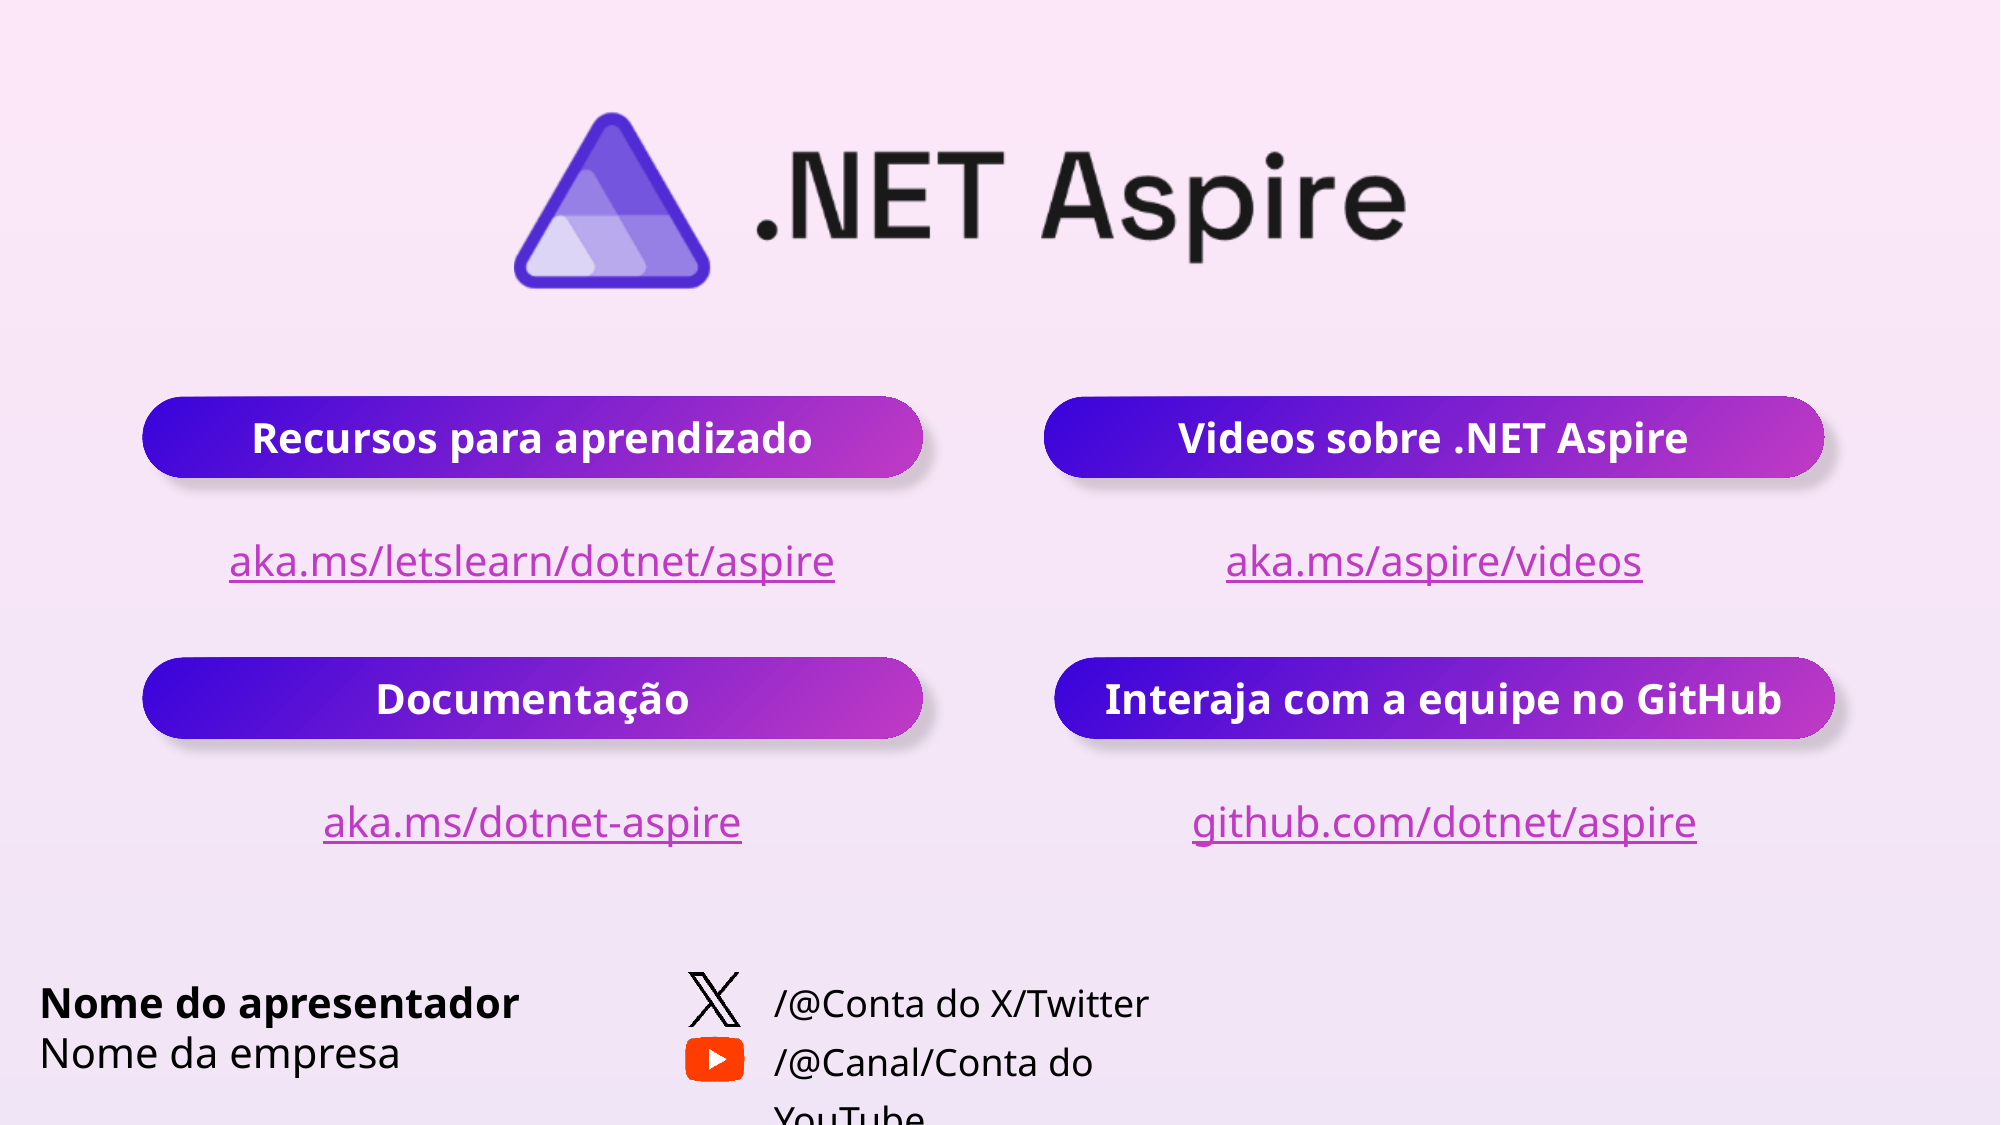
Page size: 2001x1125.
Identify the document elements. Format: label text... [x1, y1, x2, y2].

text_box aka.ms/dotnet-aspire [227, 788, 838, 854]
text_box Recursos para aprendizado [142, 396, 923, 478]
text_box /@Conta do X/Twitter /@Canal/Conta do YouTube [759, 959, 1250, 1125]
text_box Nome do apresentador Nome da empresa [39, 976, 521, 1077]
text_box github.com/dotnet/aspire [1139, 788, 1750, 854]
text_box Documentação [142, 657, 923, 739]
text_box Videos sobre .NET Aspire [1044, 396, 1825, 478]
text_box aka.ms/aspire/videos [1153, 527, 1715, 593]
picture [514, 85, 1486, 348]
text_box Interaja com a equipe no GitHub [1054, 657, 1835, 739]
picture [678, 972, 751, 1095]
text_box aka.ms/letslearn/dotnet/aspire [142, 527, 923, 593]
